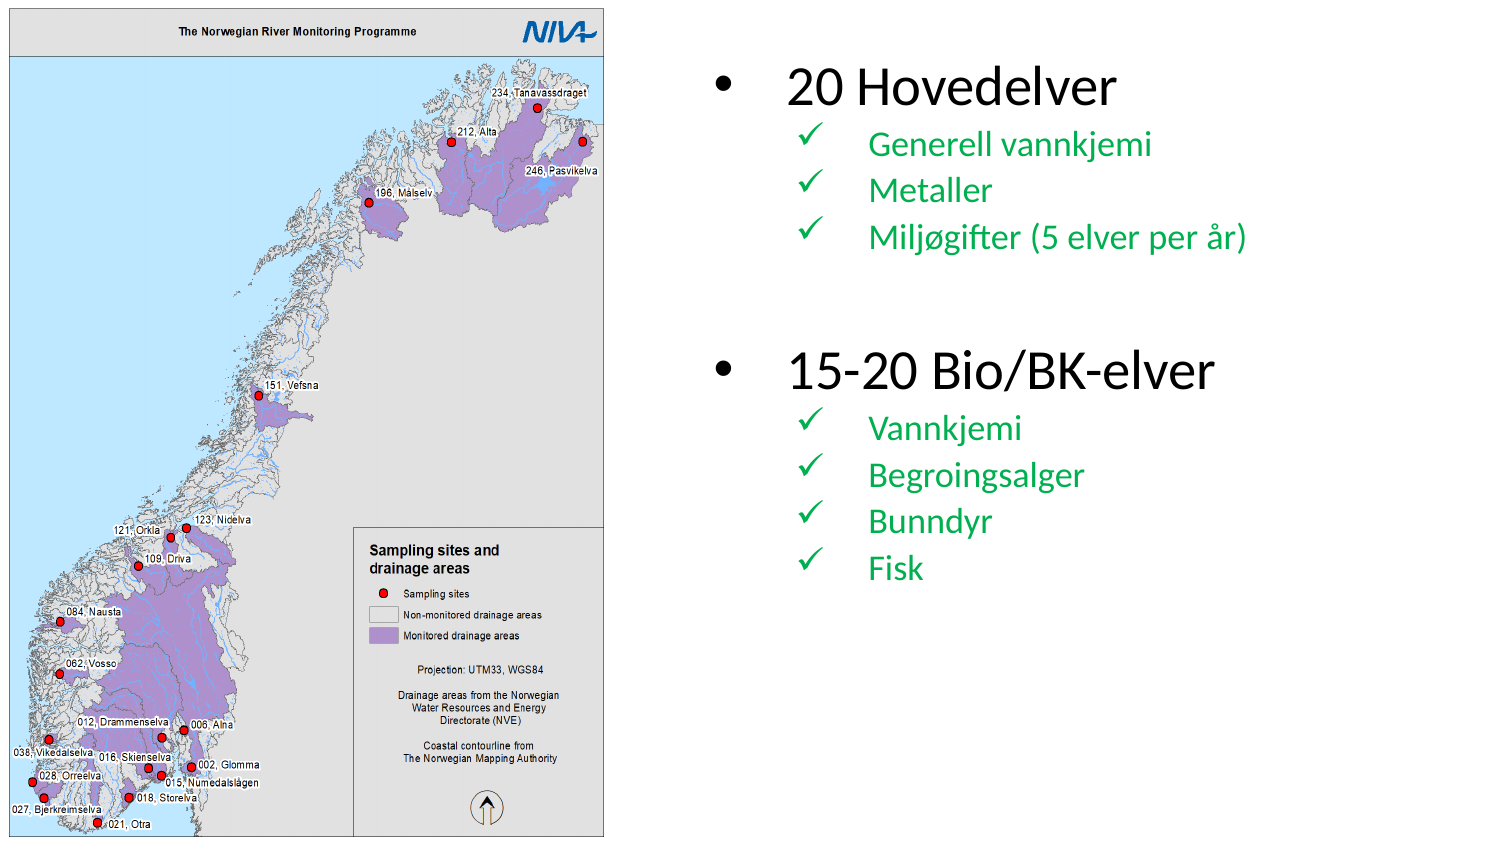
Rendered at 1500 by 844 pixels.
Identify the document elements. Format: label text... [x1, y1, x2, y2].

picture [0, 4, 609, 844]
list 20 Hovedelver Generell vannkjemi Metaller Miljøgifter (5 elver per år) 15-20 Bio/BK-elver Vannkjemi Begroingsalger Bunndyr Fisk [702, 50, 1365, 597]
